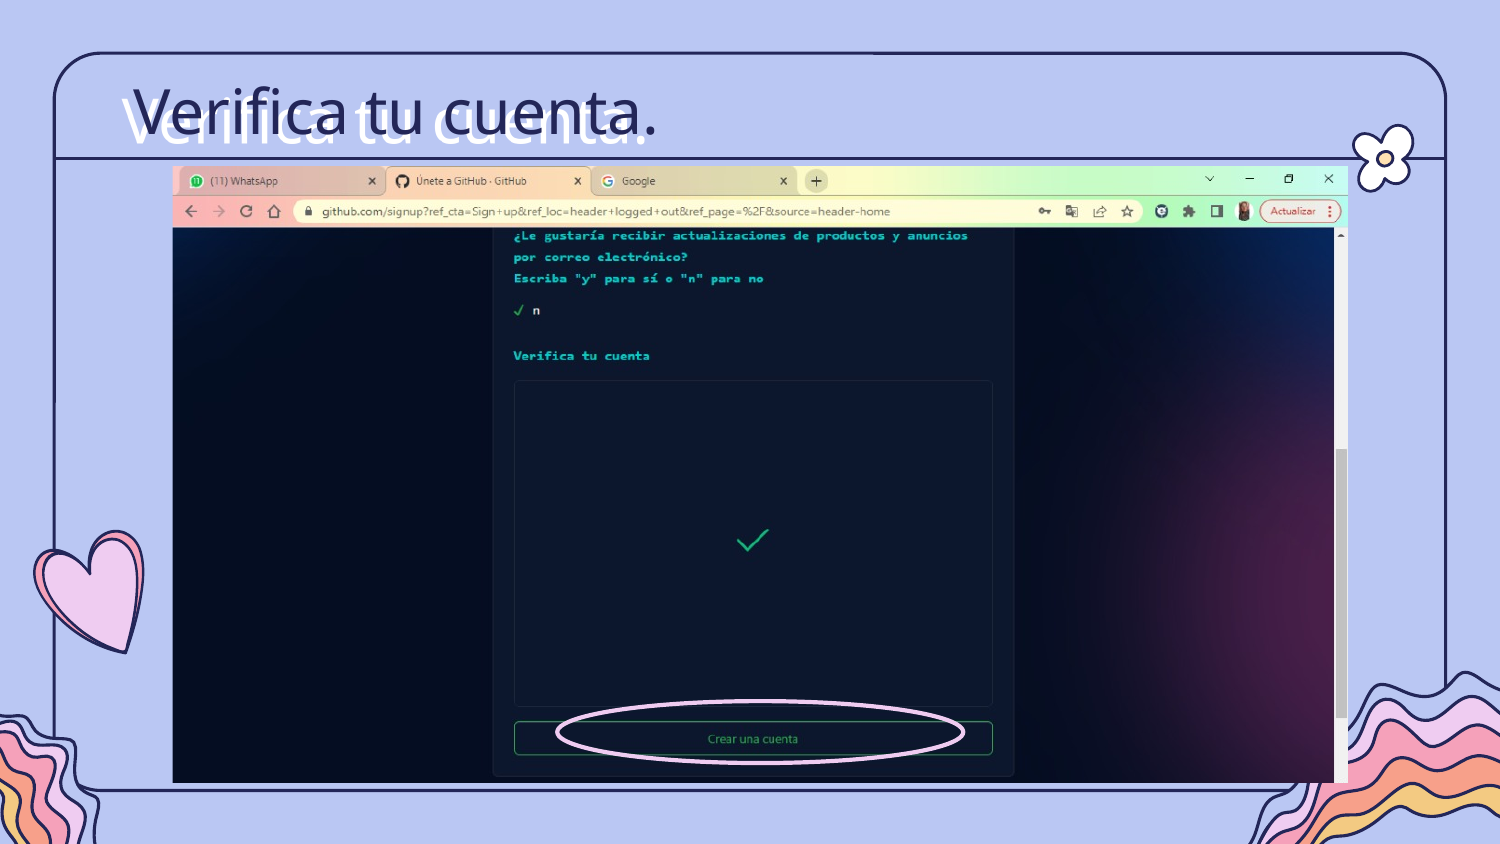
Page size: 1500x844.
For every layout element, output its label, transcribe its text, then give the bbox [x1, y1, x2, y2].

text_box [10, 504, 166, 661]
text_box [1347, 123, 1419, 193]
title Verifica tu cuenta. [118, 57, 1382, 159]
picture [172, 165, 1349, 783]
